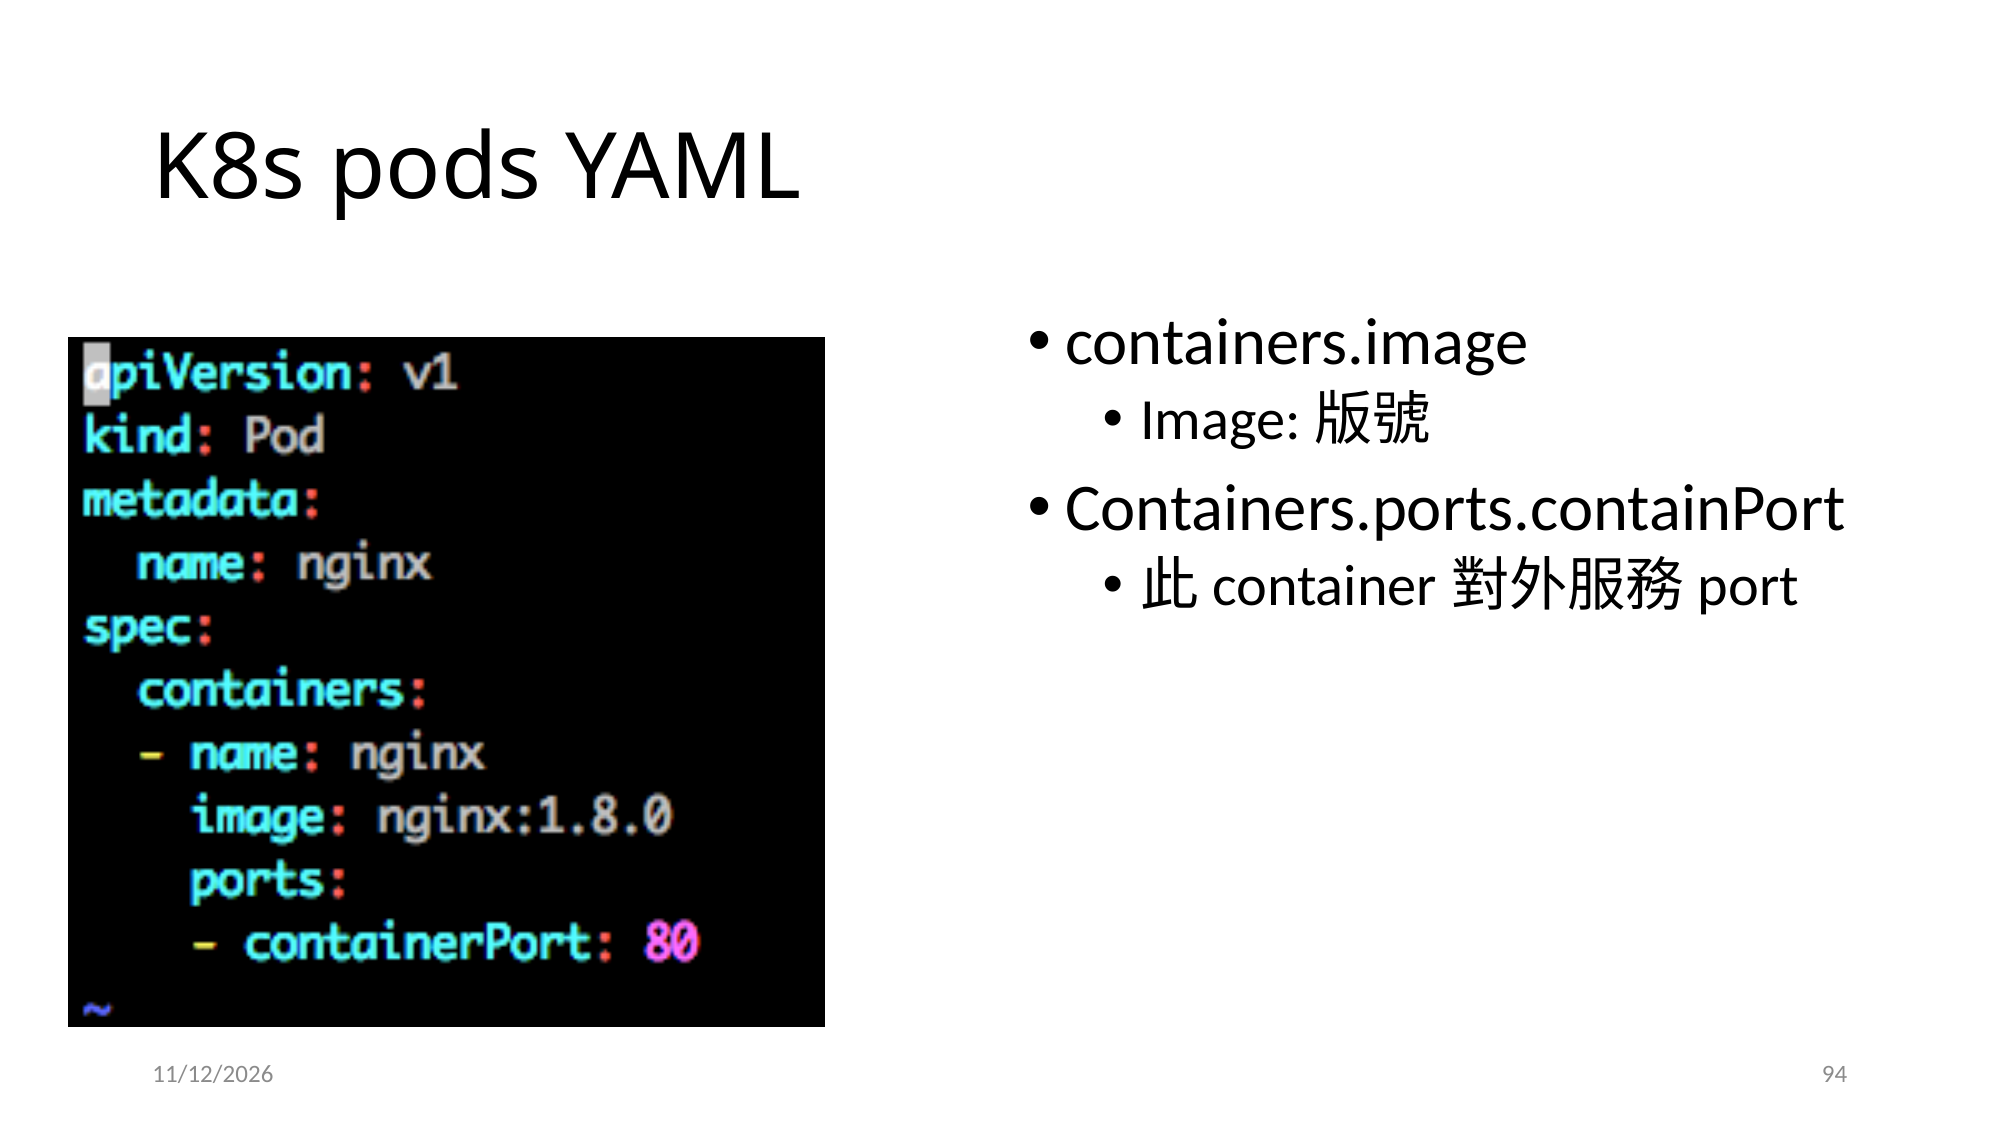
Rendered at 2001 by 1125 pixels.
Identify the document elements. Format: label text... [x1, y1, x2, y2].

slide_number 94 [1412, 1042, 1863, 1103]
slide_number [137, 1042, 588, 1103]
title K8s pods YAML [137, 59, 1863, 278]
list containers.image Image:版號 Containers.ports.containPort 此container對外服務port [1012, 299, 1863, 1014]
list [68, 337, 825, 1027]
